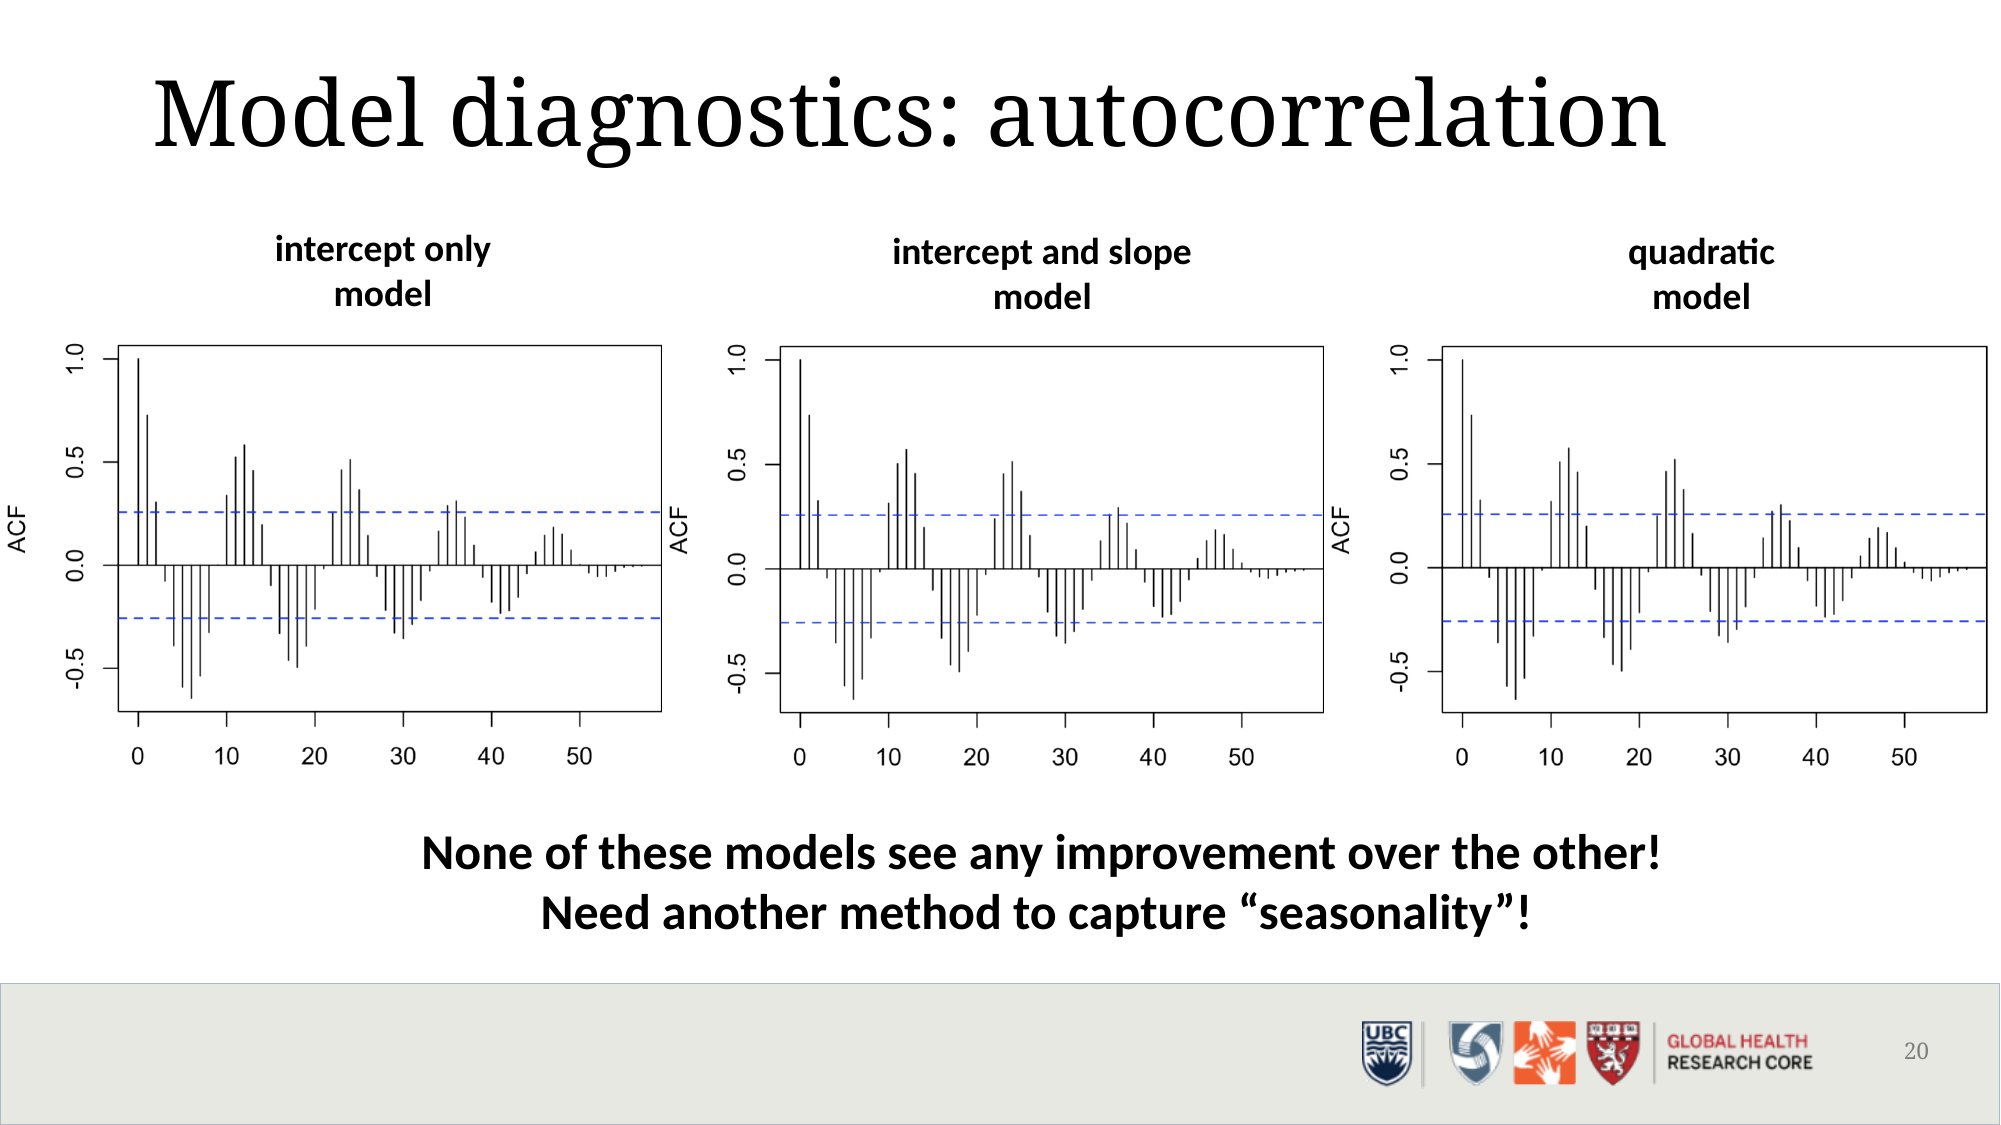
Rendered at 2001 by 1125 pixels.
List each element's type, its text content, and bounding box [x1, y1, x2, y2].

text_box None of these models see any improvement over the other! Need another method to capture “seasonality”! [405, 811, 1679, 947]
text_box Model diagnostics: autocorrelation [137, 59, 1863, 228]
text_box intercept only model [218, 216, 548, 322]
picture [0, 324, 2000, 776]
text_box quadratic model [1536, 219, 1867, 325]
picture [1362, 1021, 1859, 1114]
text_box intercept and slope model [877, 219, 1208, 325]
